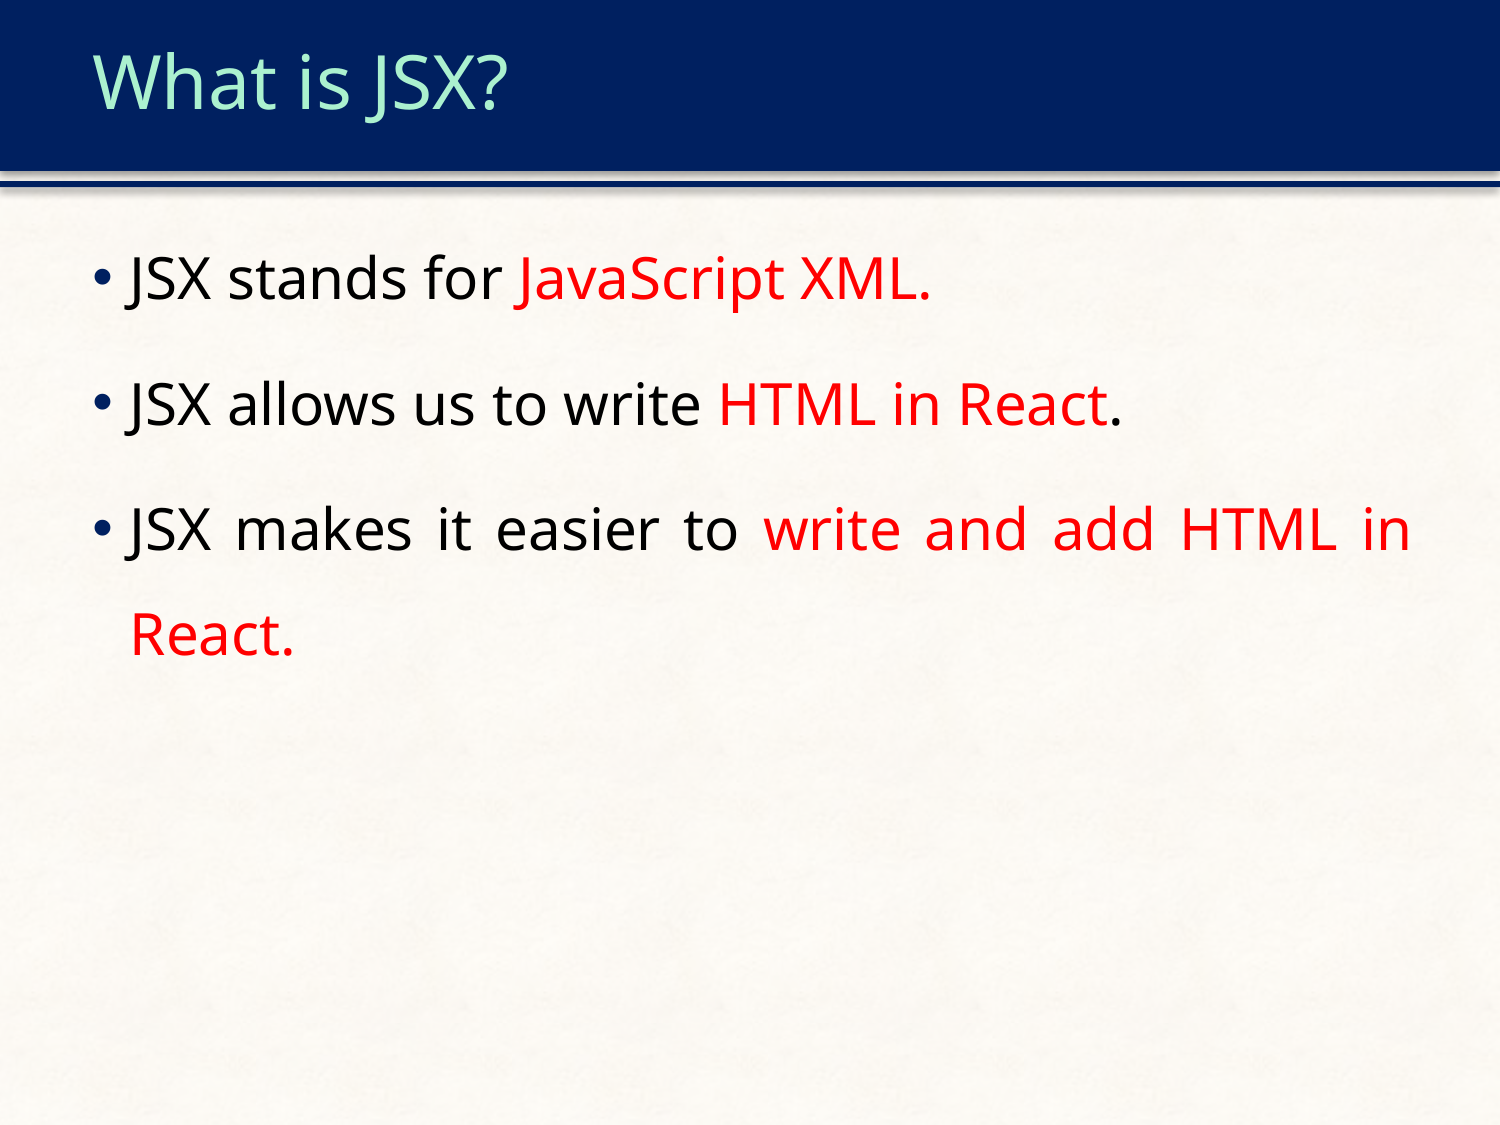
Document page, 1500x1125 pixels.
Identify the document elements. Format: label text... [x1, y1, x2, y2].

list JSX stands for JavaScript XML. JSX allows us to write HTML in React. JSX makes it easier to write and add HTML in React. [77, 198, 1428, 1108]
title What is JSX? [77, 0, 1500, 171]
